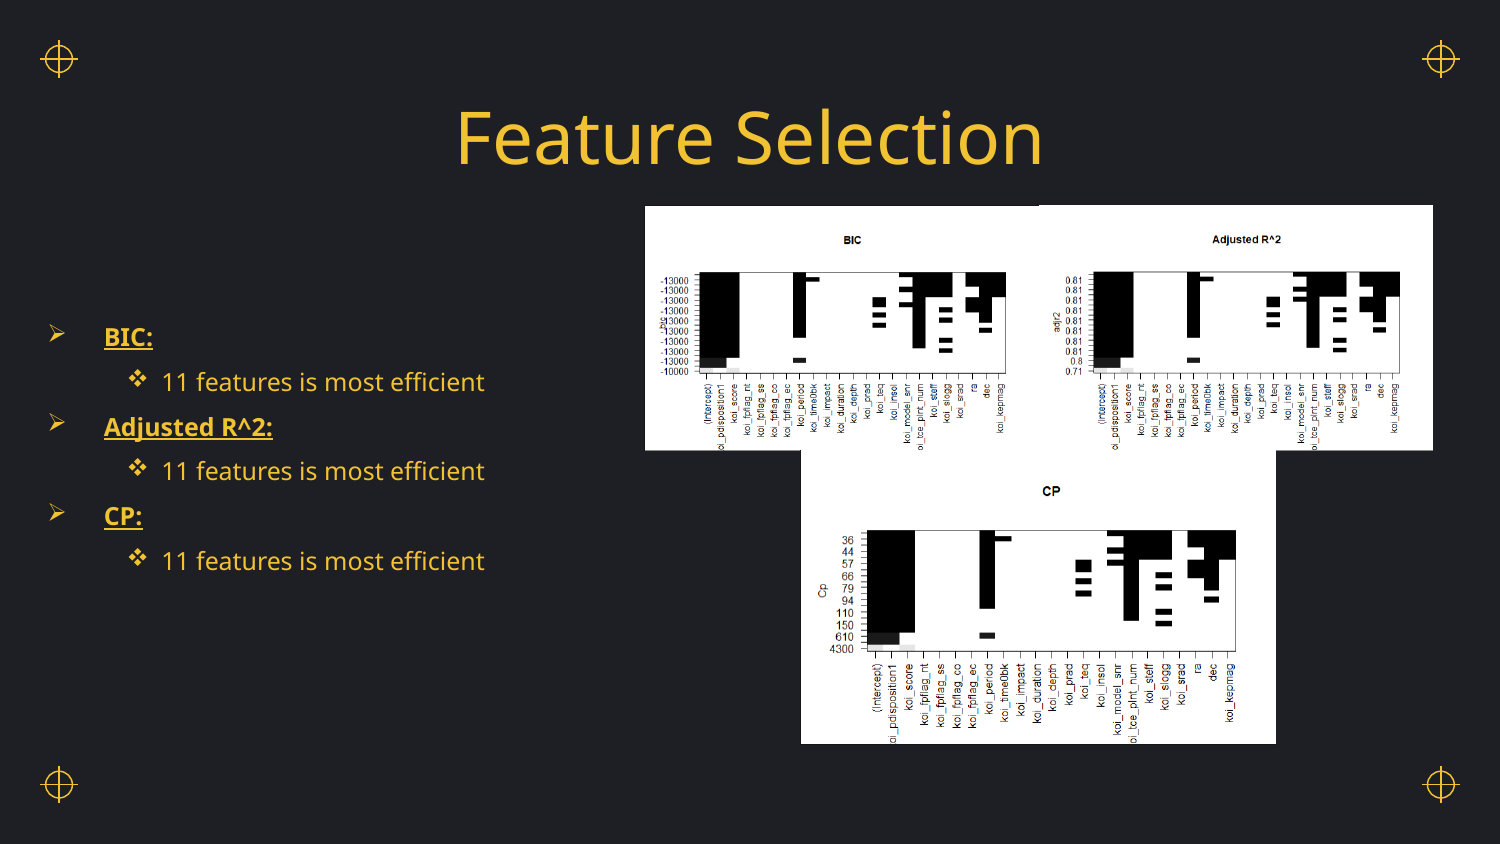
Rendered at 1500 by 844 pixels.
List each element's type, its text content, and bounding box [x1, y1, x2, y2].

text_box BIC: 11 features is most efficient Adjusted R^2: 11 features is most efficient CP: 11 features is most efficient [13, 291, 635, 609]
title Feature Selection [118, 88, 1382, 183]
picture [644, 205, 1433, 746]
